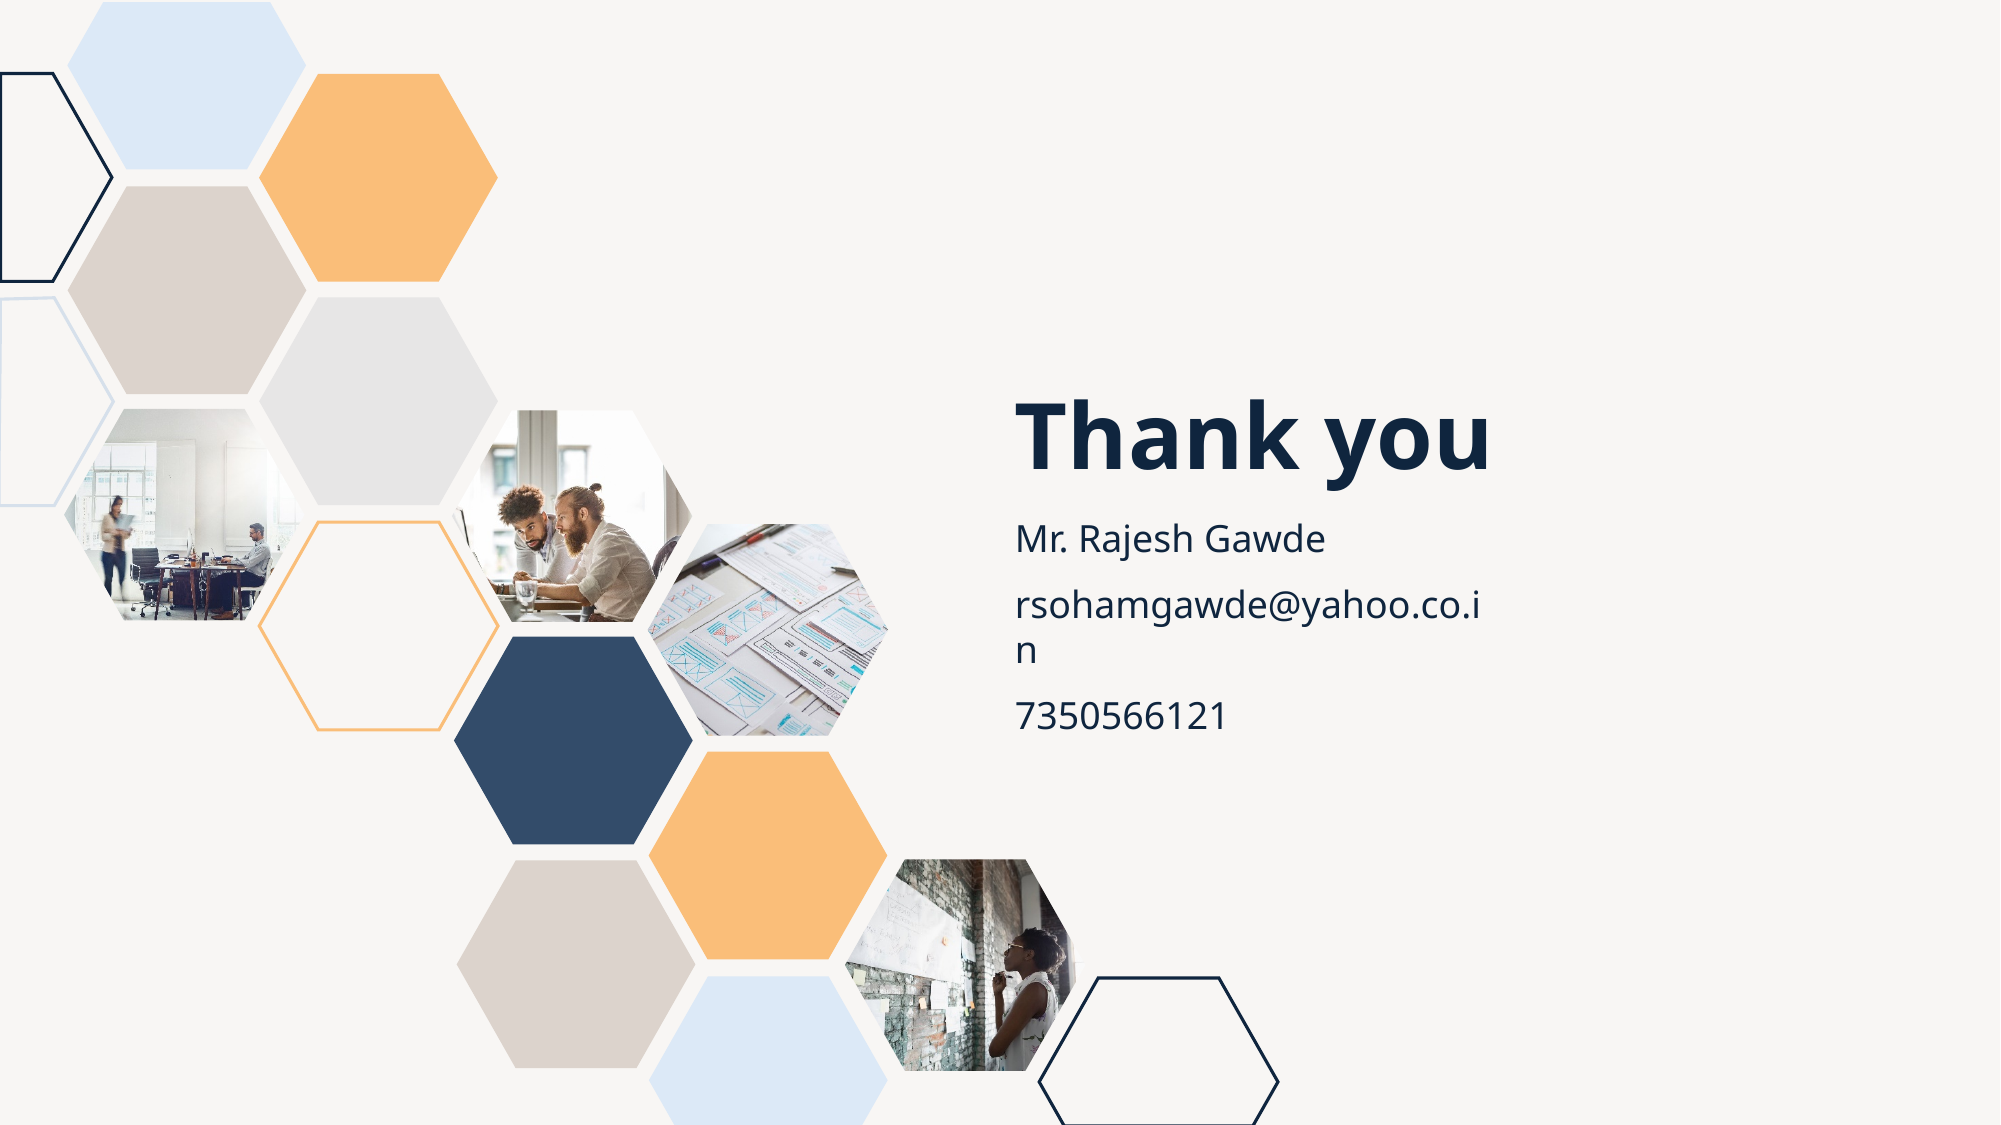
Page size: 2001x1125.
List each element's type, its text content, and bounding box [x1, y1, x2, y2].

picture [64, 408, 305, 621]
picture [844, 859, 1086, 1071]
list Mr. Rajesh Gawde rsohamgawde@yahoo.co.in 7350566121 [999, 507, 1498, 816]
picture [451, 410, 889, 736]
title Thank you [999, 279, 1830, 497]
